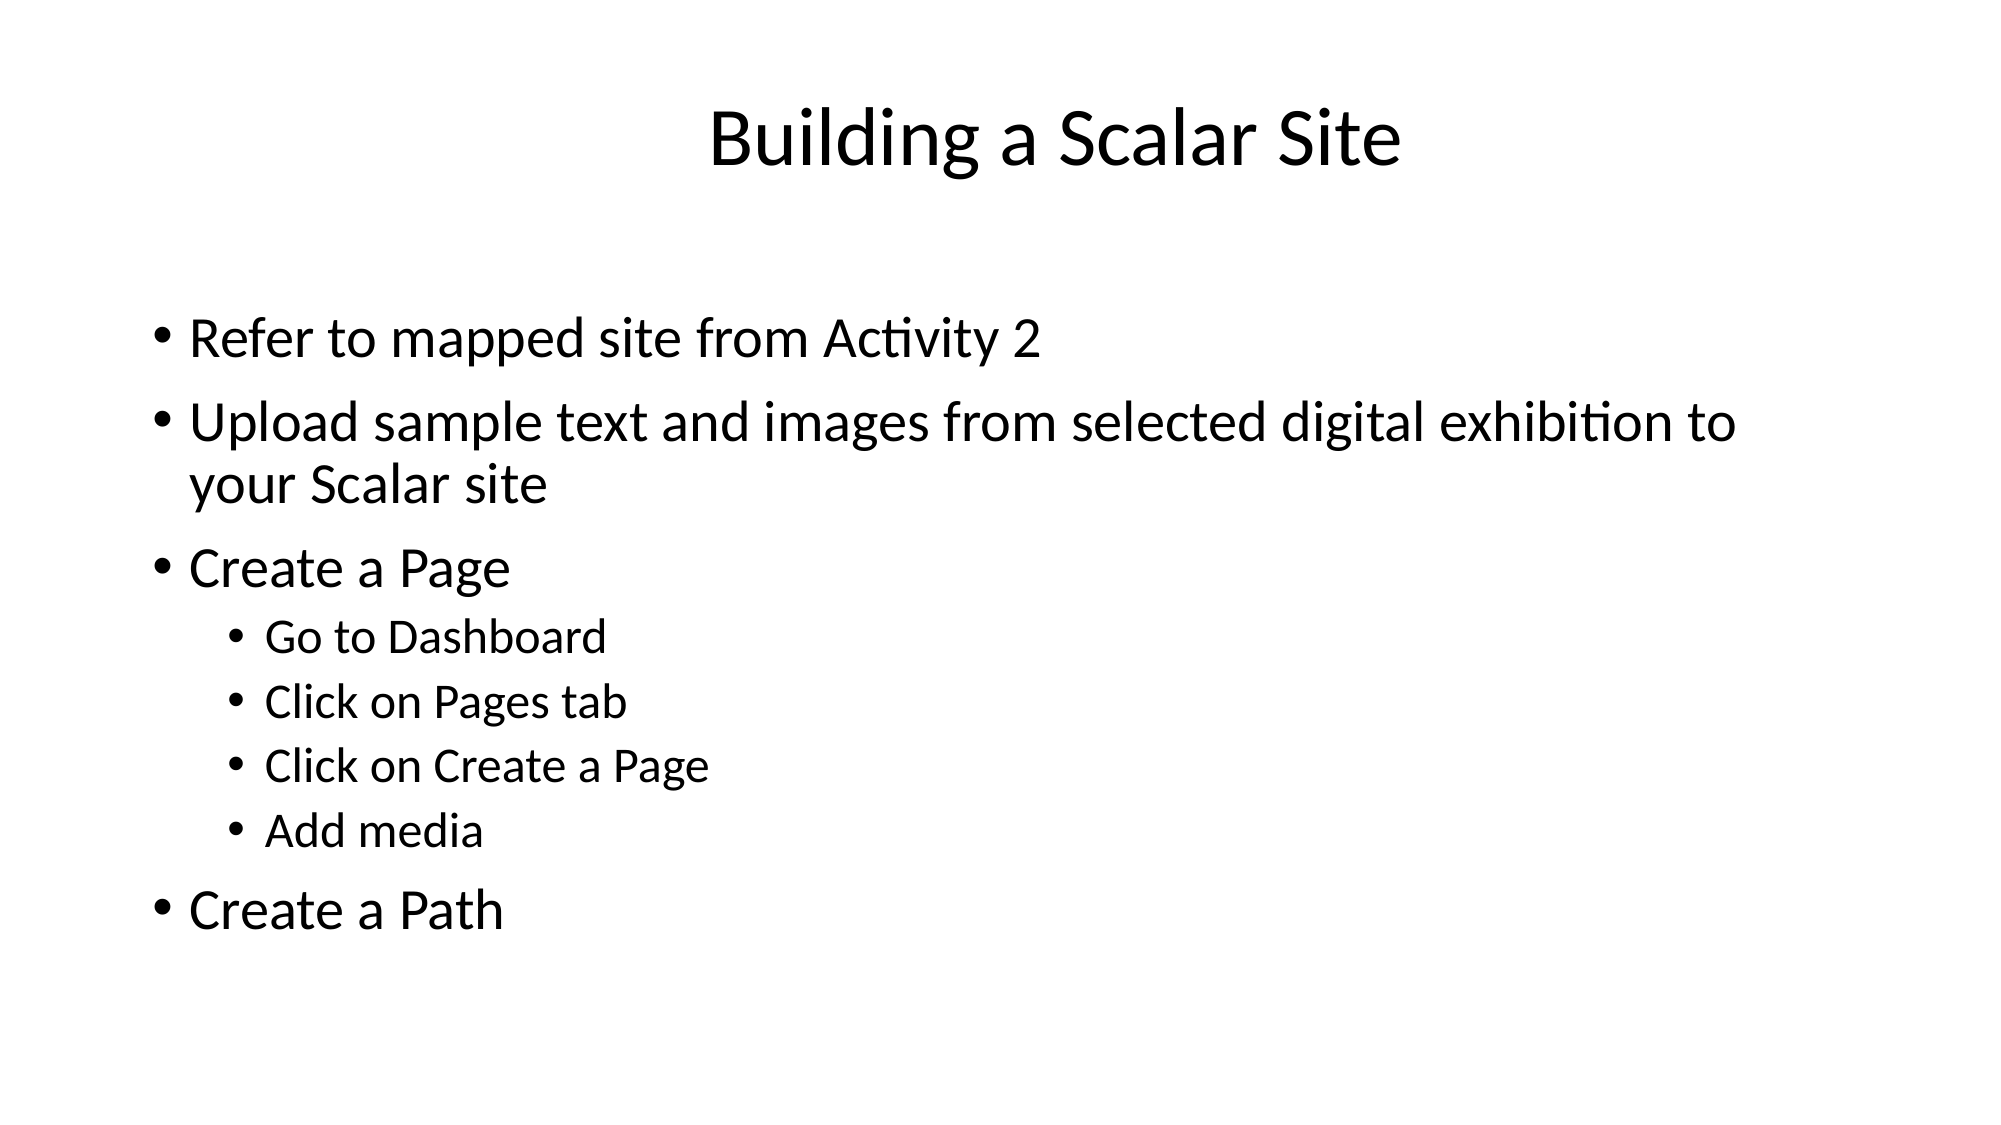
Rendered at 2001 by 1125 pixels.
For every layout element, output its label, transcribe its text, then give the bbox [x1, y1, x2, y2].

list Refer to mapped site from Activity 2 Upload sample text and images from selected digital exhibition to your Scalar site Create a Page Go to Dashboard Click on Pages tab Click on Create a Page Add media Create a Path [137, 299, 1863, 1014]
text_box Building a Scalar Site [424, 75, 1688, 190]
